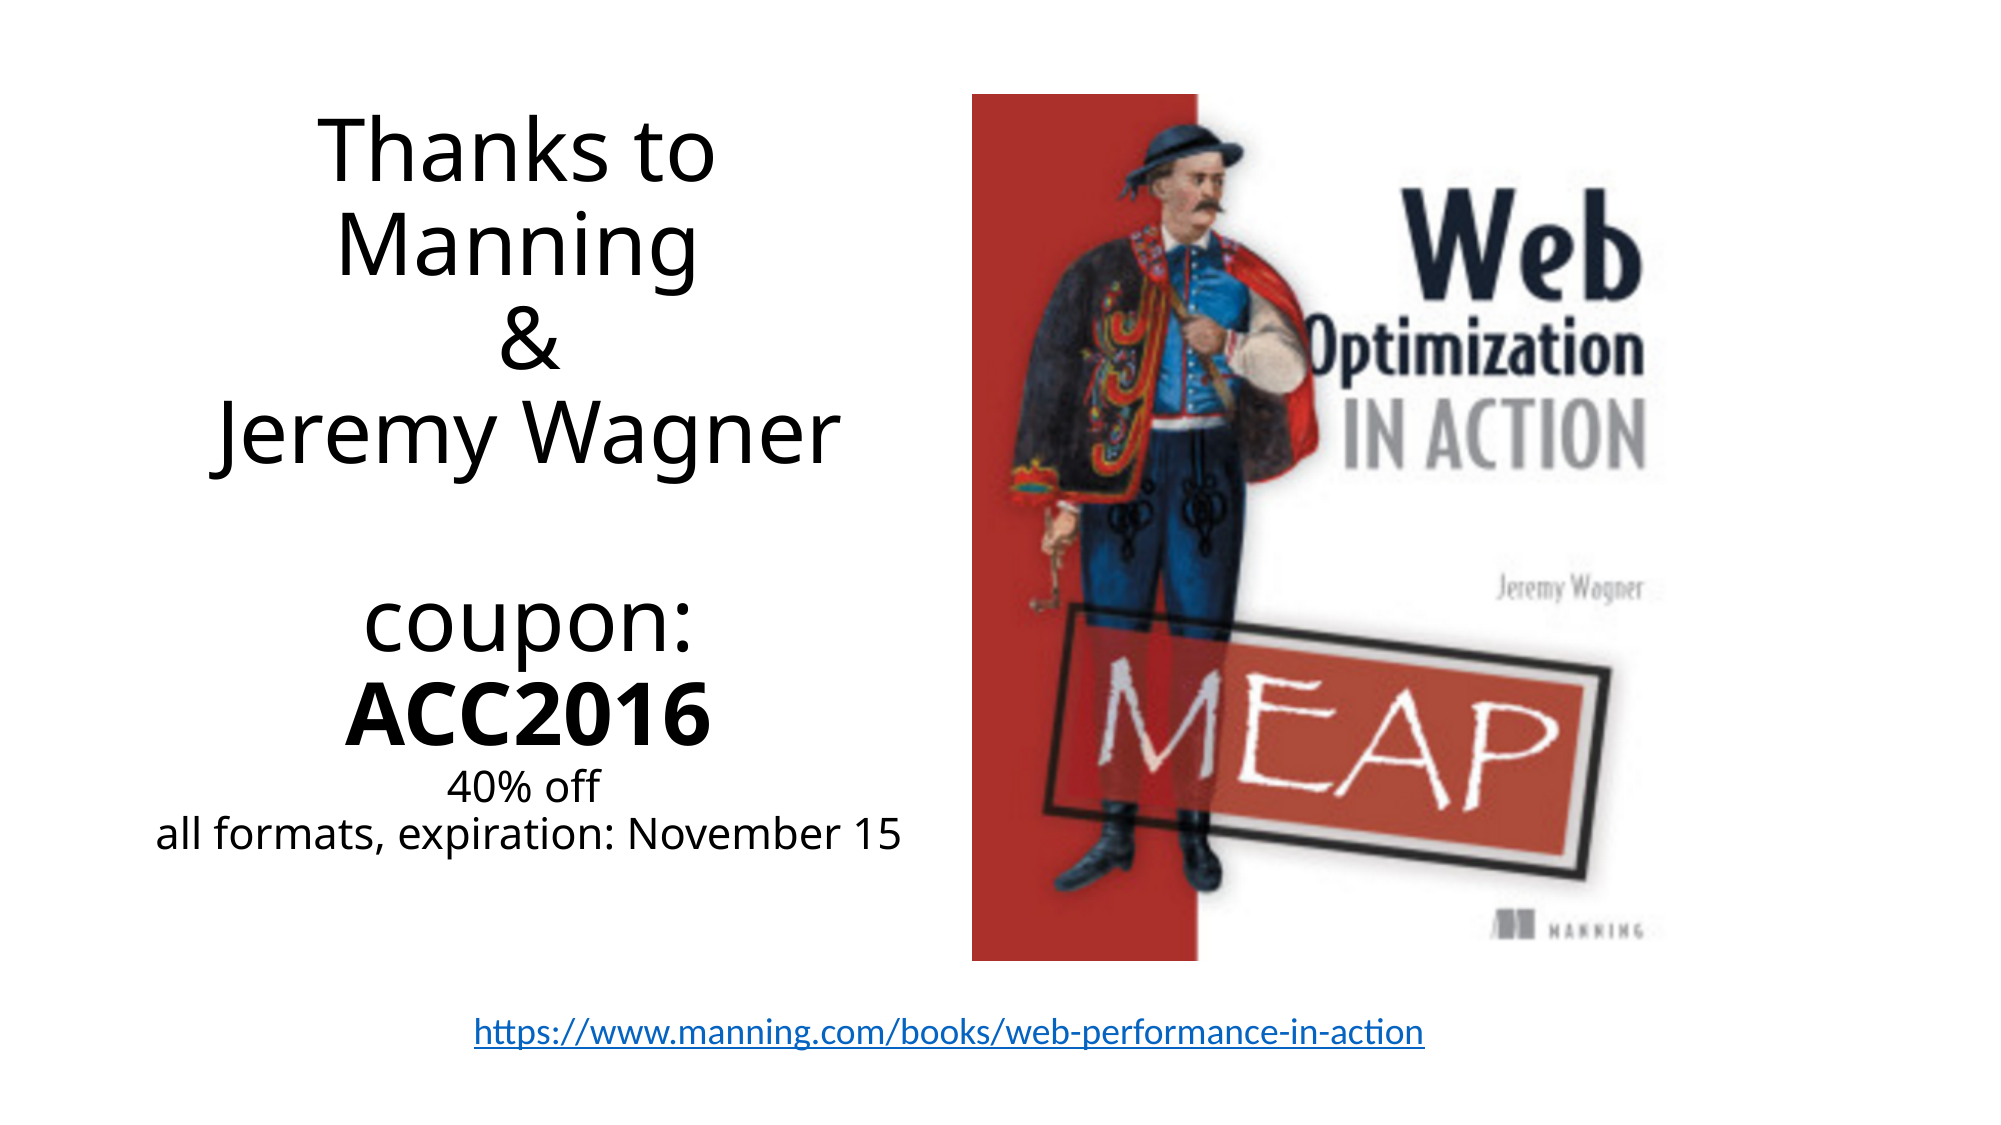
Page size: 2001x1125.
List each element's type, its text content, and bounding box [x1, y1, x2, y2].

text_box https://www.manning.com/books/web-performance-in-action [458, 999, 1441, 1105]
title Thanks to Manning & Jeremy Wagner coupon: ACC2016 40% off all formats, expiration: November 15 [137, 94, 922, 871]
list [972, 94, 1683, 961]
